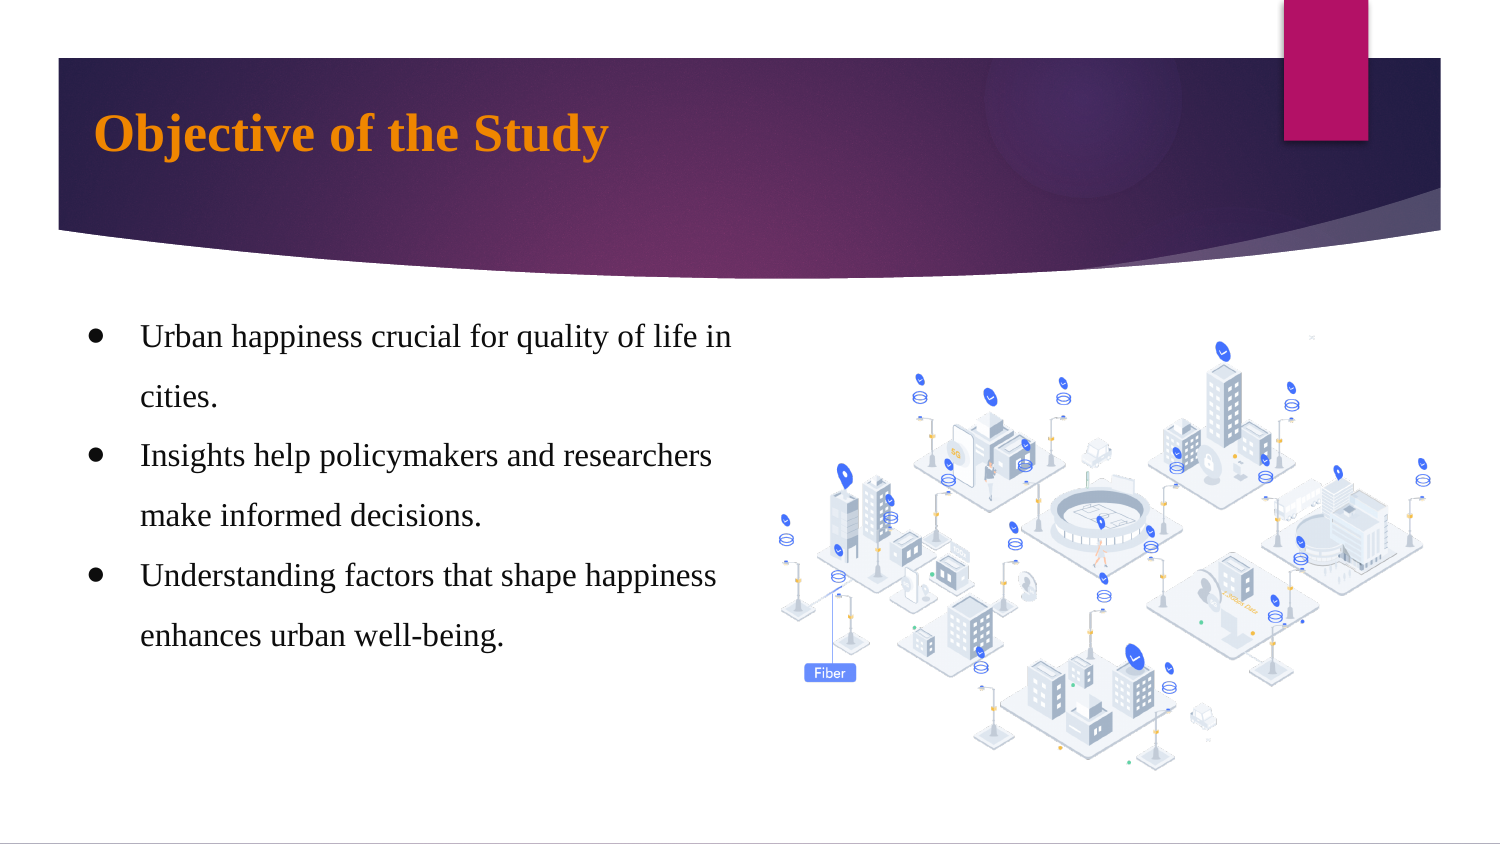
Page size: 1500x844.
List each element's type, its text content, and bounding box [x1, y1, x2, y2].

list Urban happiness crucial for quality of life in cities. Insights help policymakers and researchers make informed decisions. Understanding factors that shape happiness enhances urban well-being. [49, 279, 793, 771]
title Objective of the Study [78, 72, 1476, 167]
picture [776, 335, 1433, 771]
